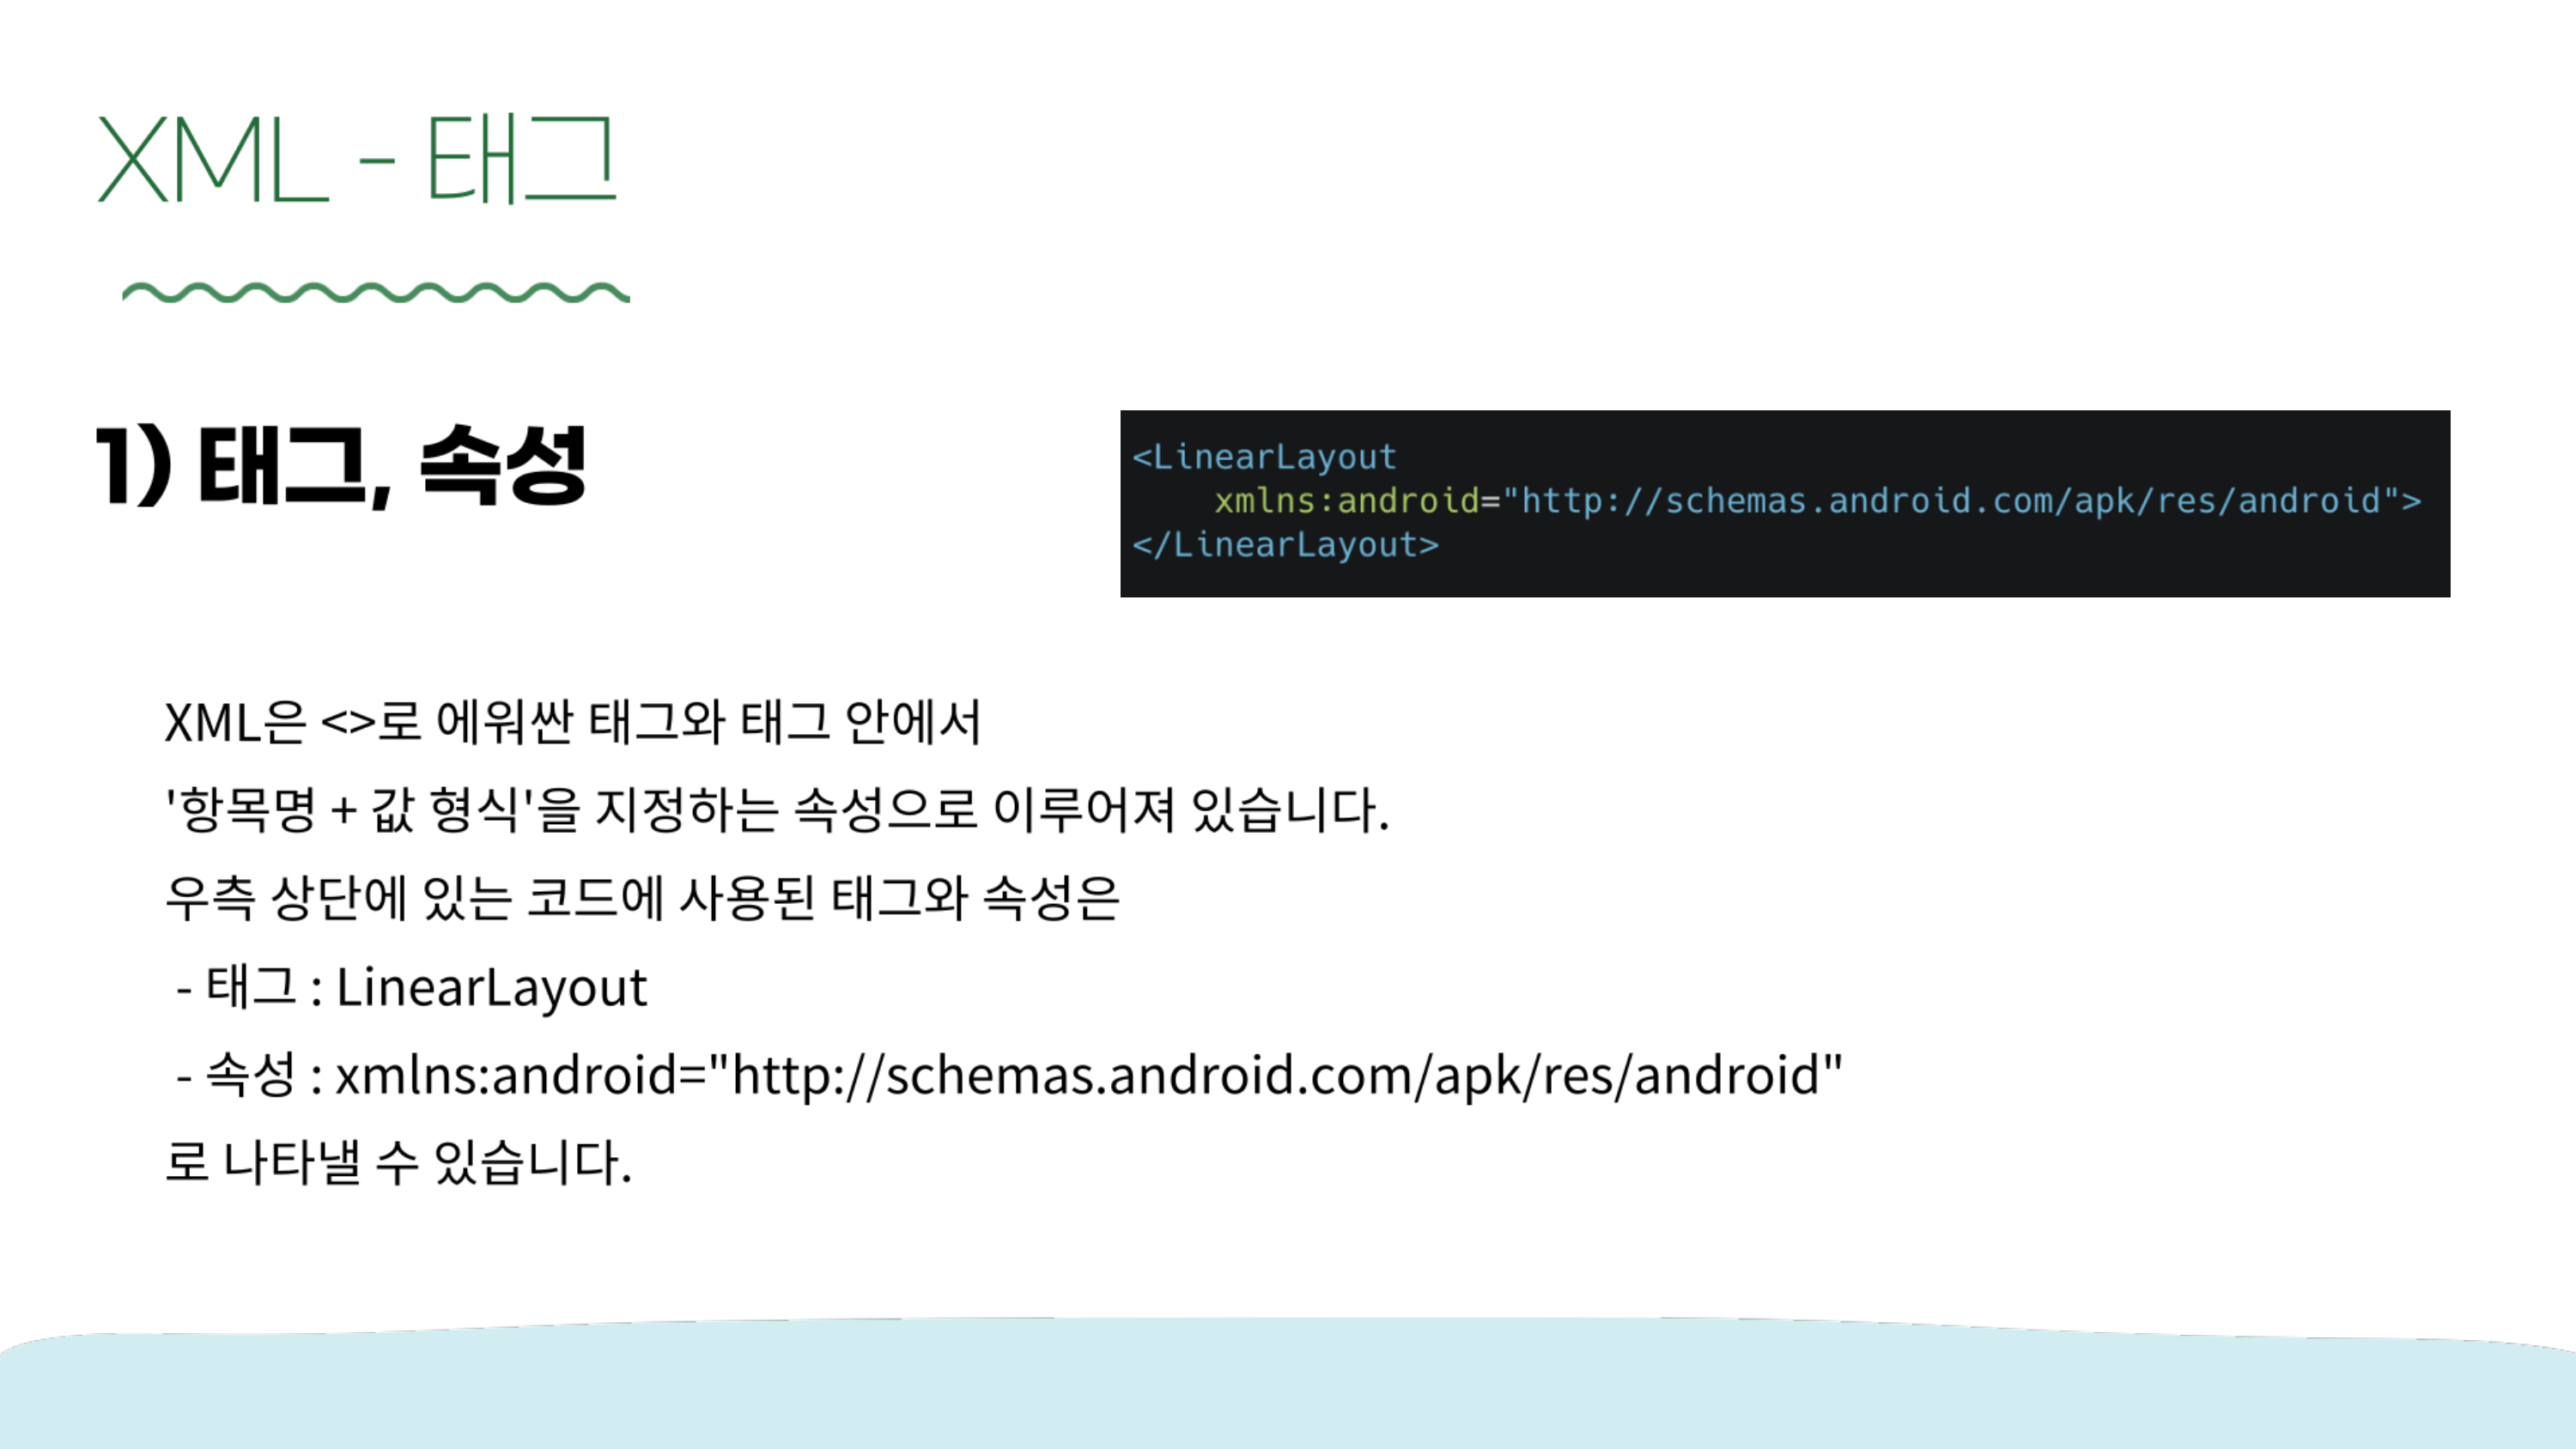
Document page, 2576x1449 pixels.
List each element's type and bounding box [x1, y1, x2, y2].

text_box [122, 280, 630, 304]
picture [81, 397, 634, 572]
picture [78, 77, 671, 282]
text_box [0, 1316, 2576, 1449]
text_box [1121, 410, 2451, 598]
picture [156, 676, 1874, 1228]
